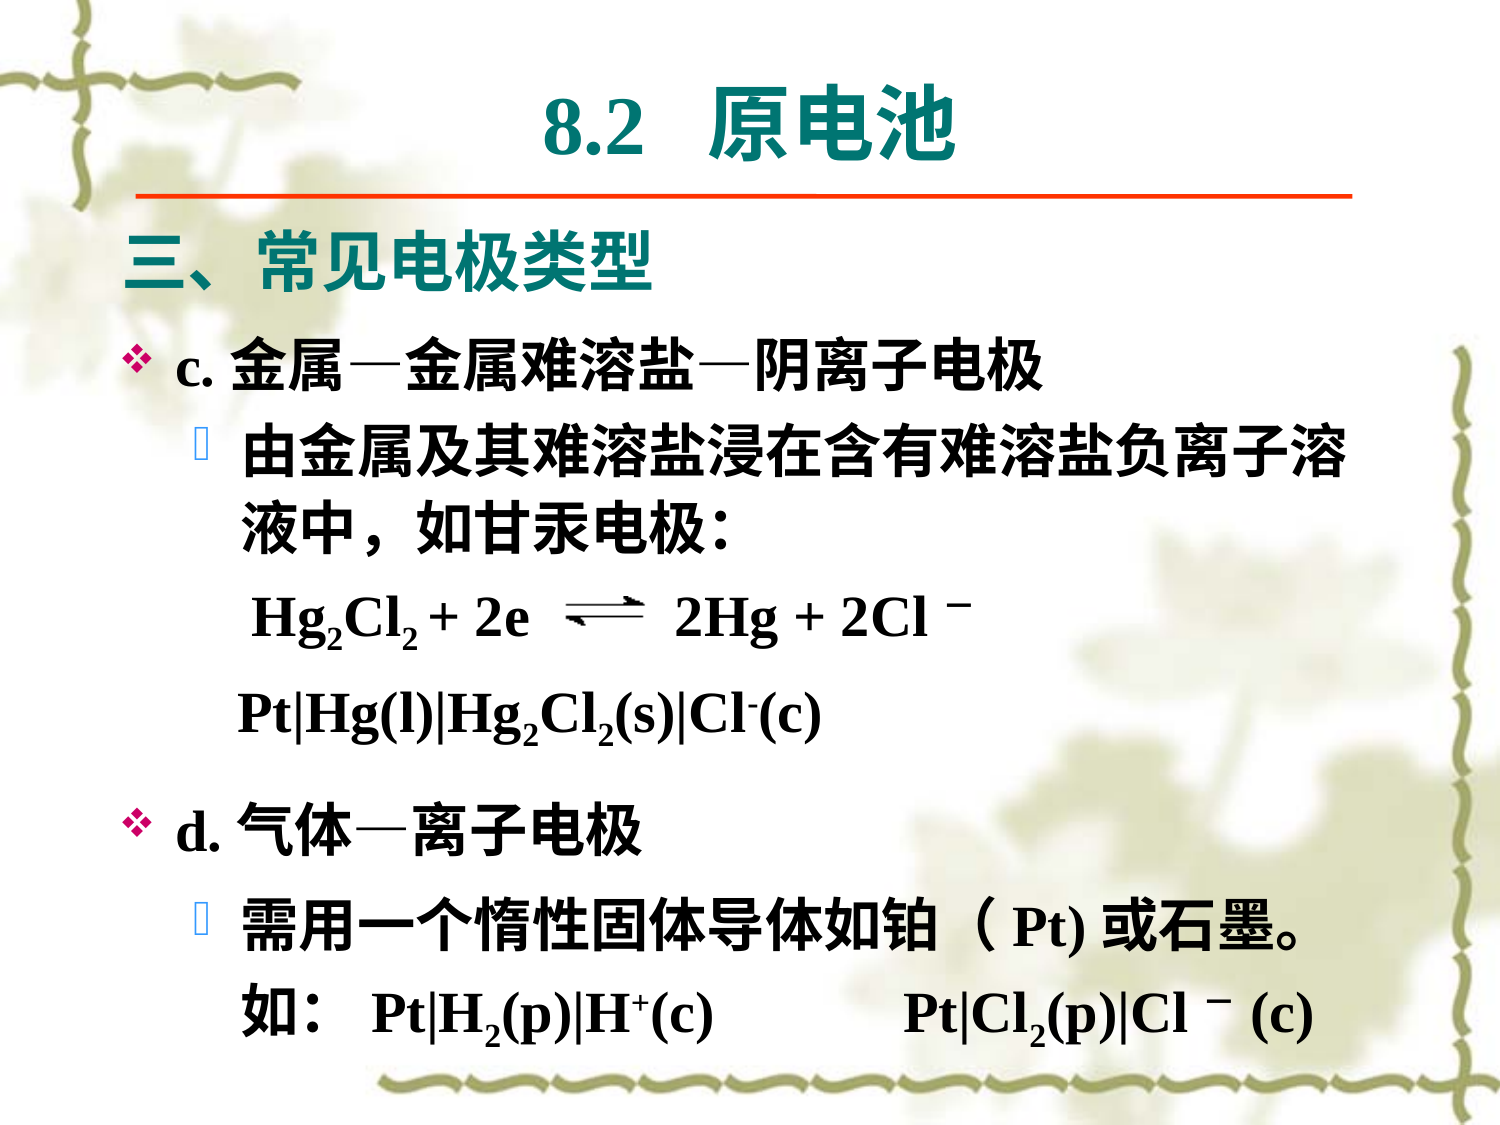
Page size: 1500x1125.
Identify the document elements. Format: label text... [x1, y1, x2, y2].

picture [0, 0, 1500, 1125]
title 三、常见电极类型 [105, 208, 1382, 312]
text_box 8.2 原电池 [99, 66, 1400, 176]
list c.金属―金属难溶盐―阴离子电极 由金属及其难溶盐浸在含有难溶盐负离子溶液中，如甘汞电极： Hg2Cl2 + 2e 2Hg + 2Cl－ Pt|Hg(l)|Hg2Cl2(s)|Cl-(c) d.气体―离子电极 需用一个惰性固体导体如铂（Pt)或石墨。如：Pt|H2(p)|H+(c) Pt|Cl2(p)|Cl－(c) [103, 313, 1392, 1065]
